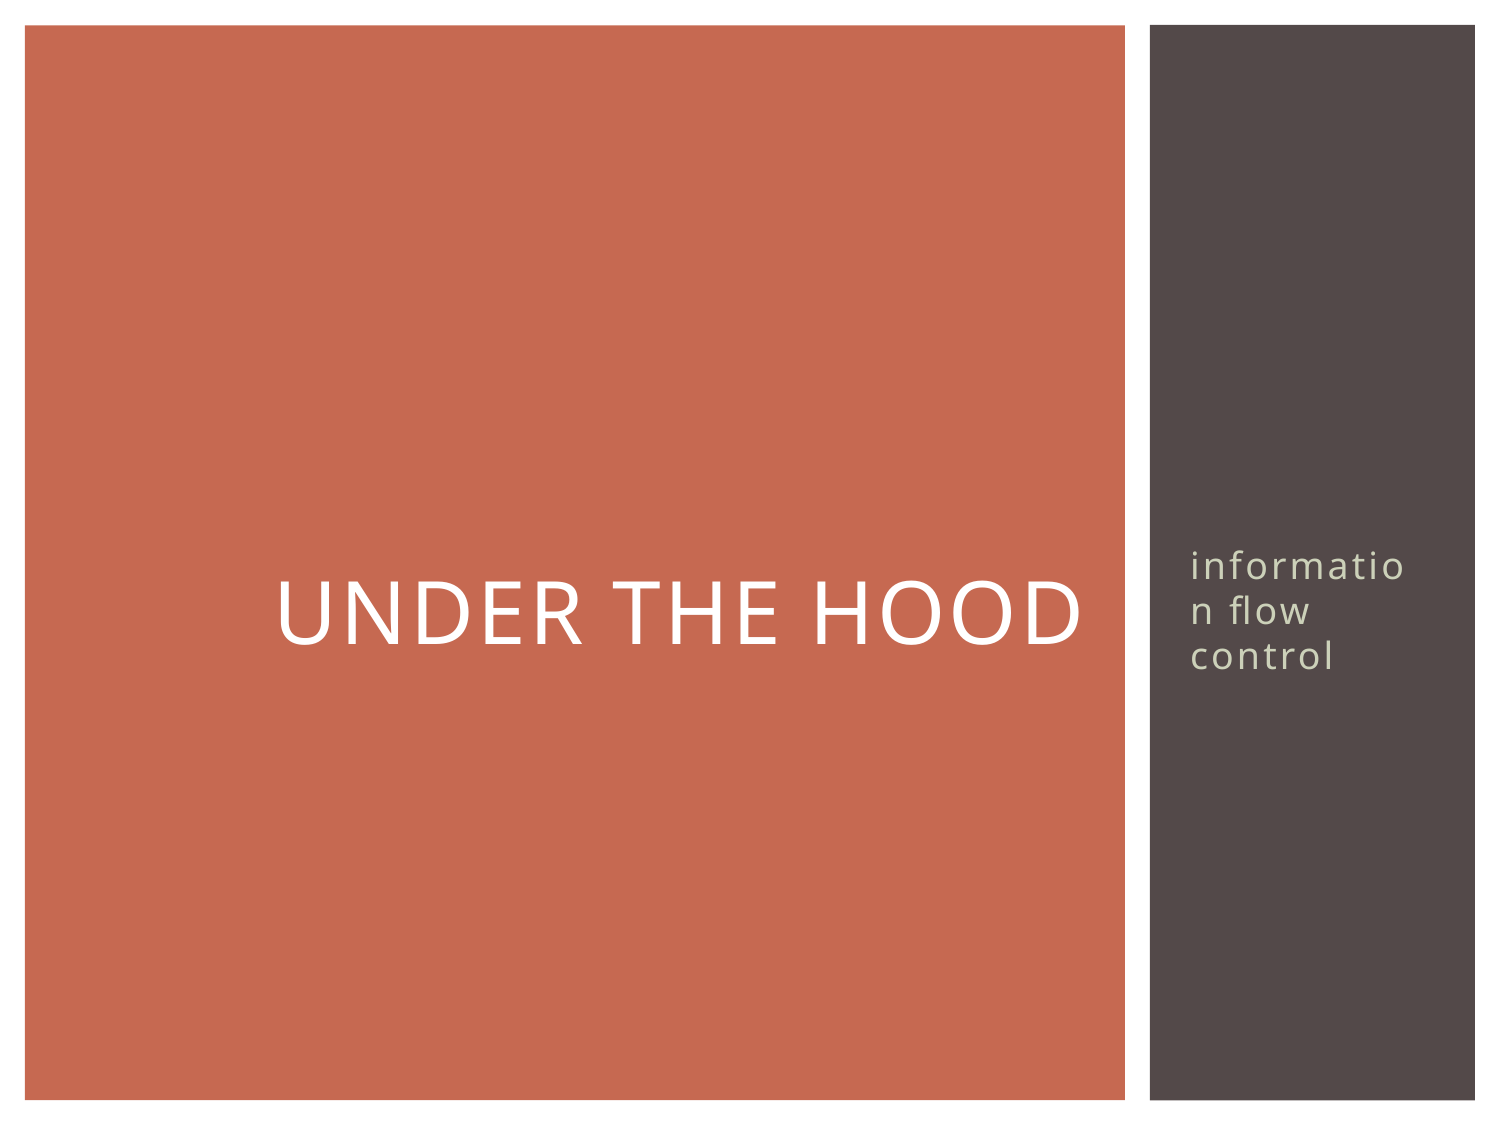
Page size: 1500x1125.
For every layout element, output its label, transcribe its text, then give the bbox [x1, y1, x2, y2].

list information flow control [1175, 474, 1438, 745]
title Under the hood [62, 474, 1100, 745]
